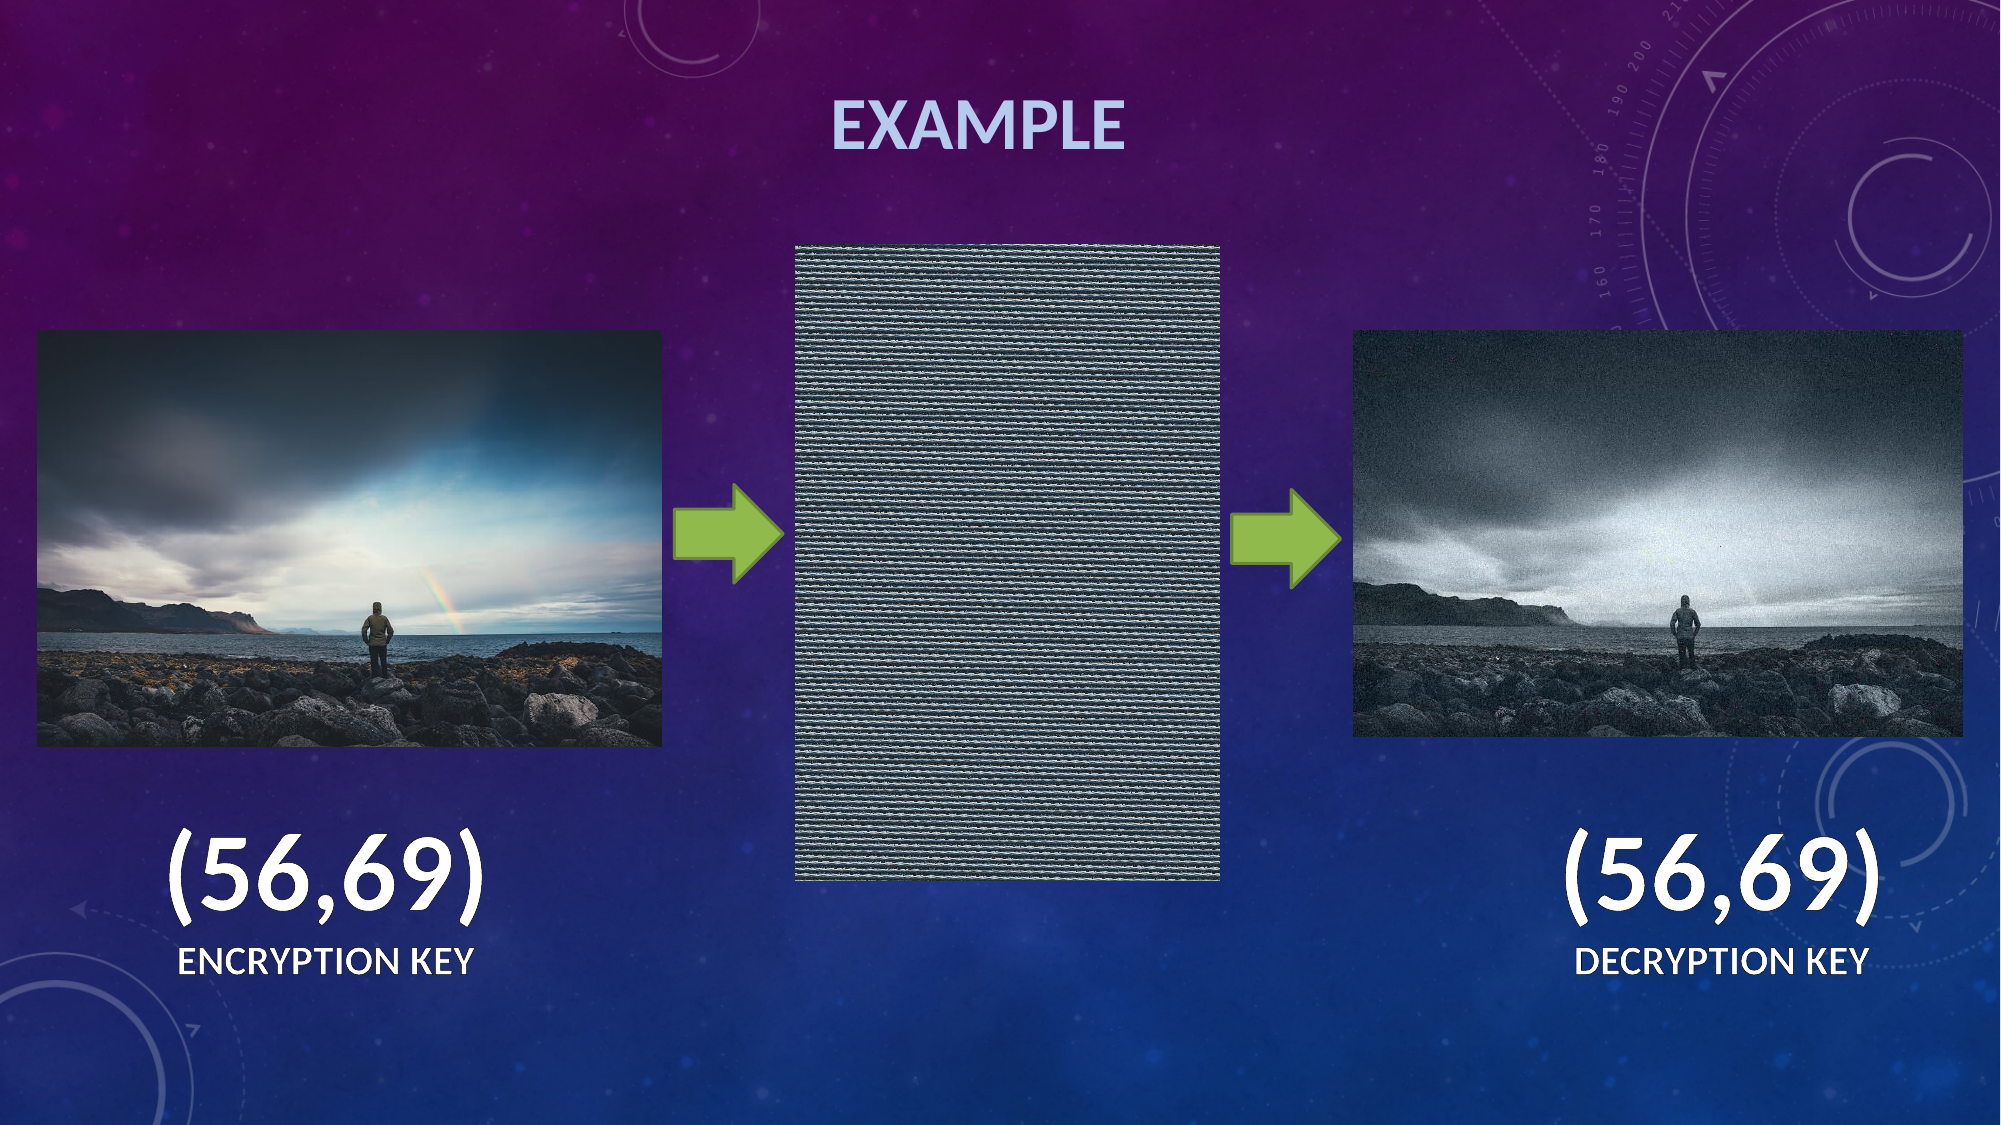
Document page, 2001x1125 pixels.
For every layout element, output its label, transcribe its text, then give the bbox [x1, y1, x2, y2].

text_box EXAMPLE [364, 66, 1594, 172]
text_box [1230, 488, 1342, 590]
text_box [672, 483, 785, 585]
text_box (56,69) DECRYPTION KEY [1543, 790, 1901, 991]
picture [0, 0, 2001, 1125]
text_box (56,69) ENCRYPTION KEY [147, 790, 505, 991]
